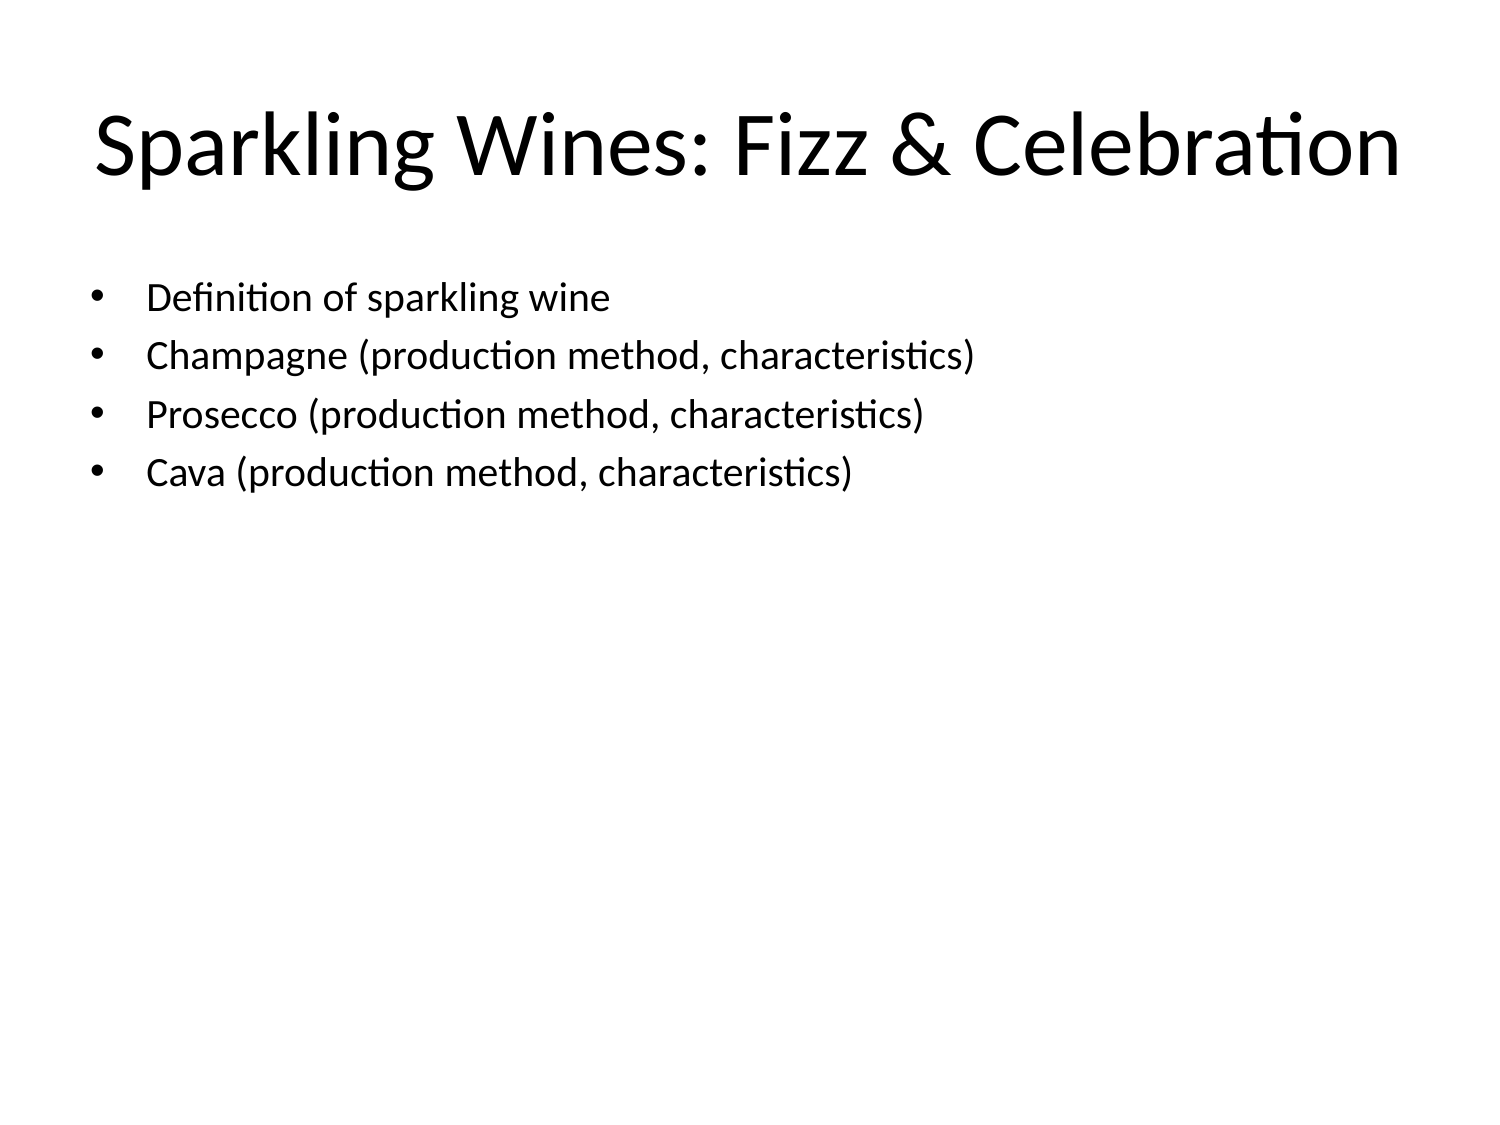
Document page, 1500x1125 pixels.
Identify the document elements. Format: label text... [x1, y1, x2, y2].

list Definition of sparkling wine Champagne (production method, characteristics) Prosecco (production method, characteristics) Cava (production method, characteristics) [75, 262, 1425, 1005]
title Sparkling Wines: Fizz & Celebration [75, 45, 1425, 233]
